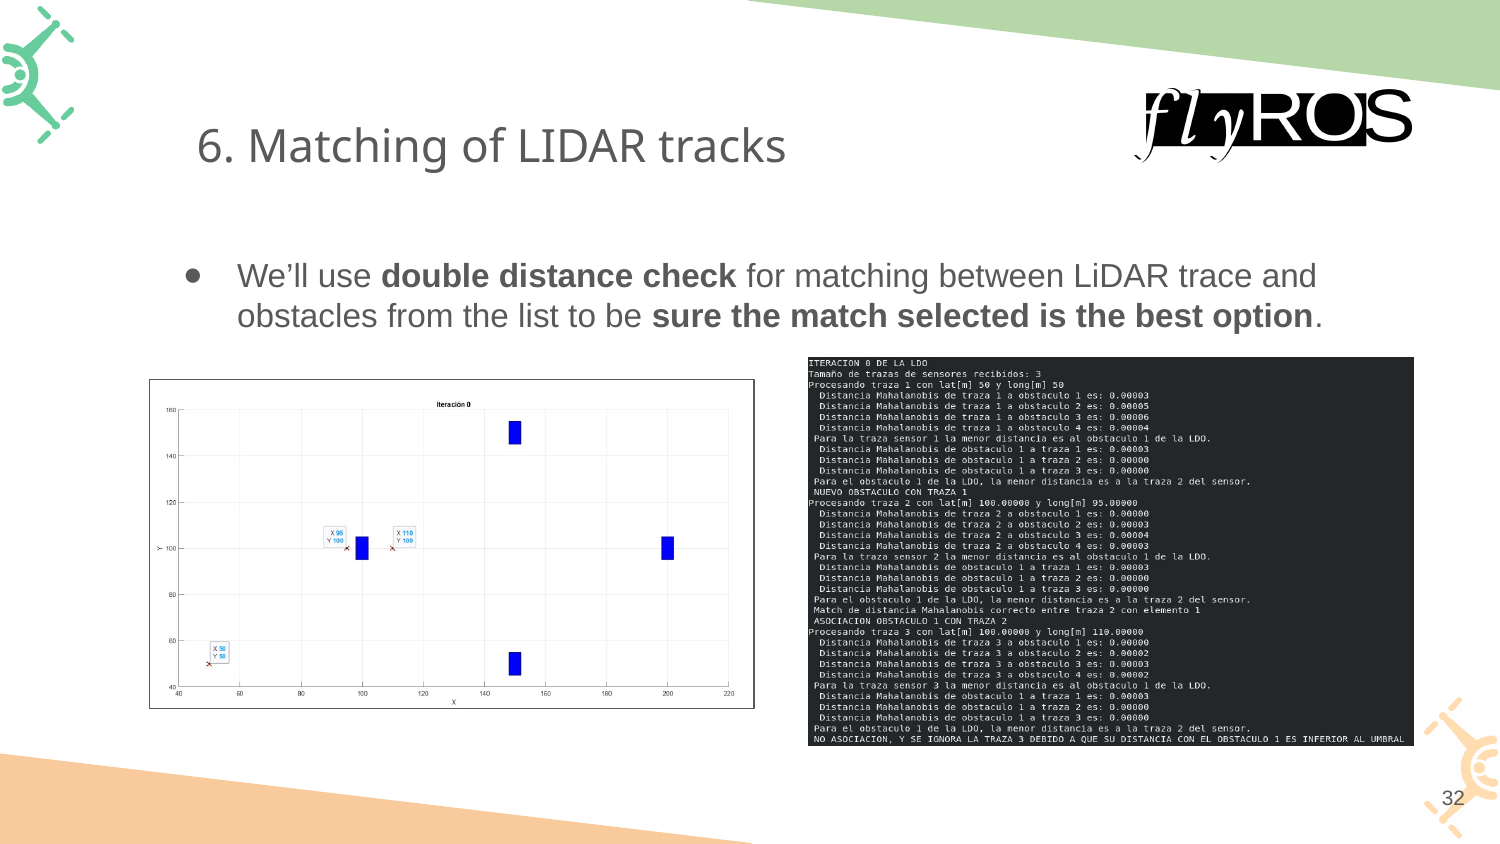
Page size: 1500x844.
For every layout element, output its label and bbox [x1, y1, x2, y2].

picture [1134, 88, 1412, 163]
picture [807, 357, 1414, 747]
text_box [86, 379, 796, 725]
text_box [0, 0, 1500, 844]
